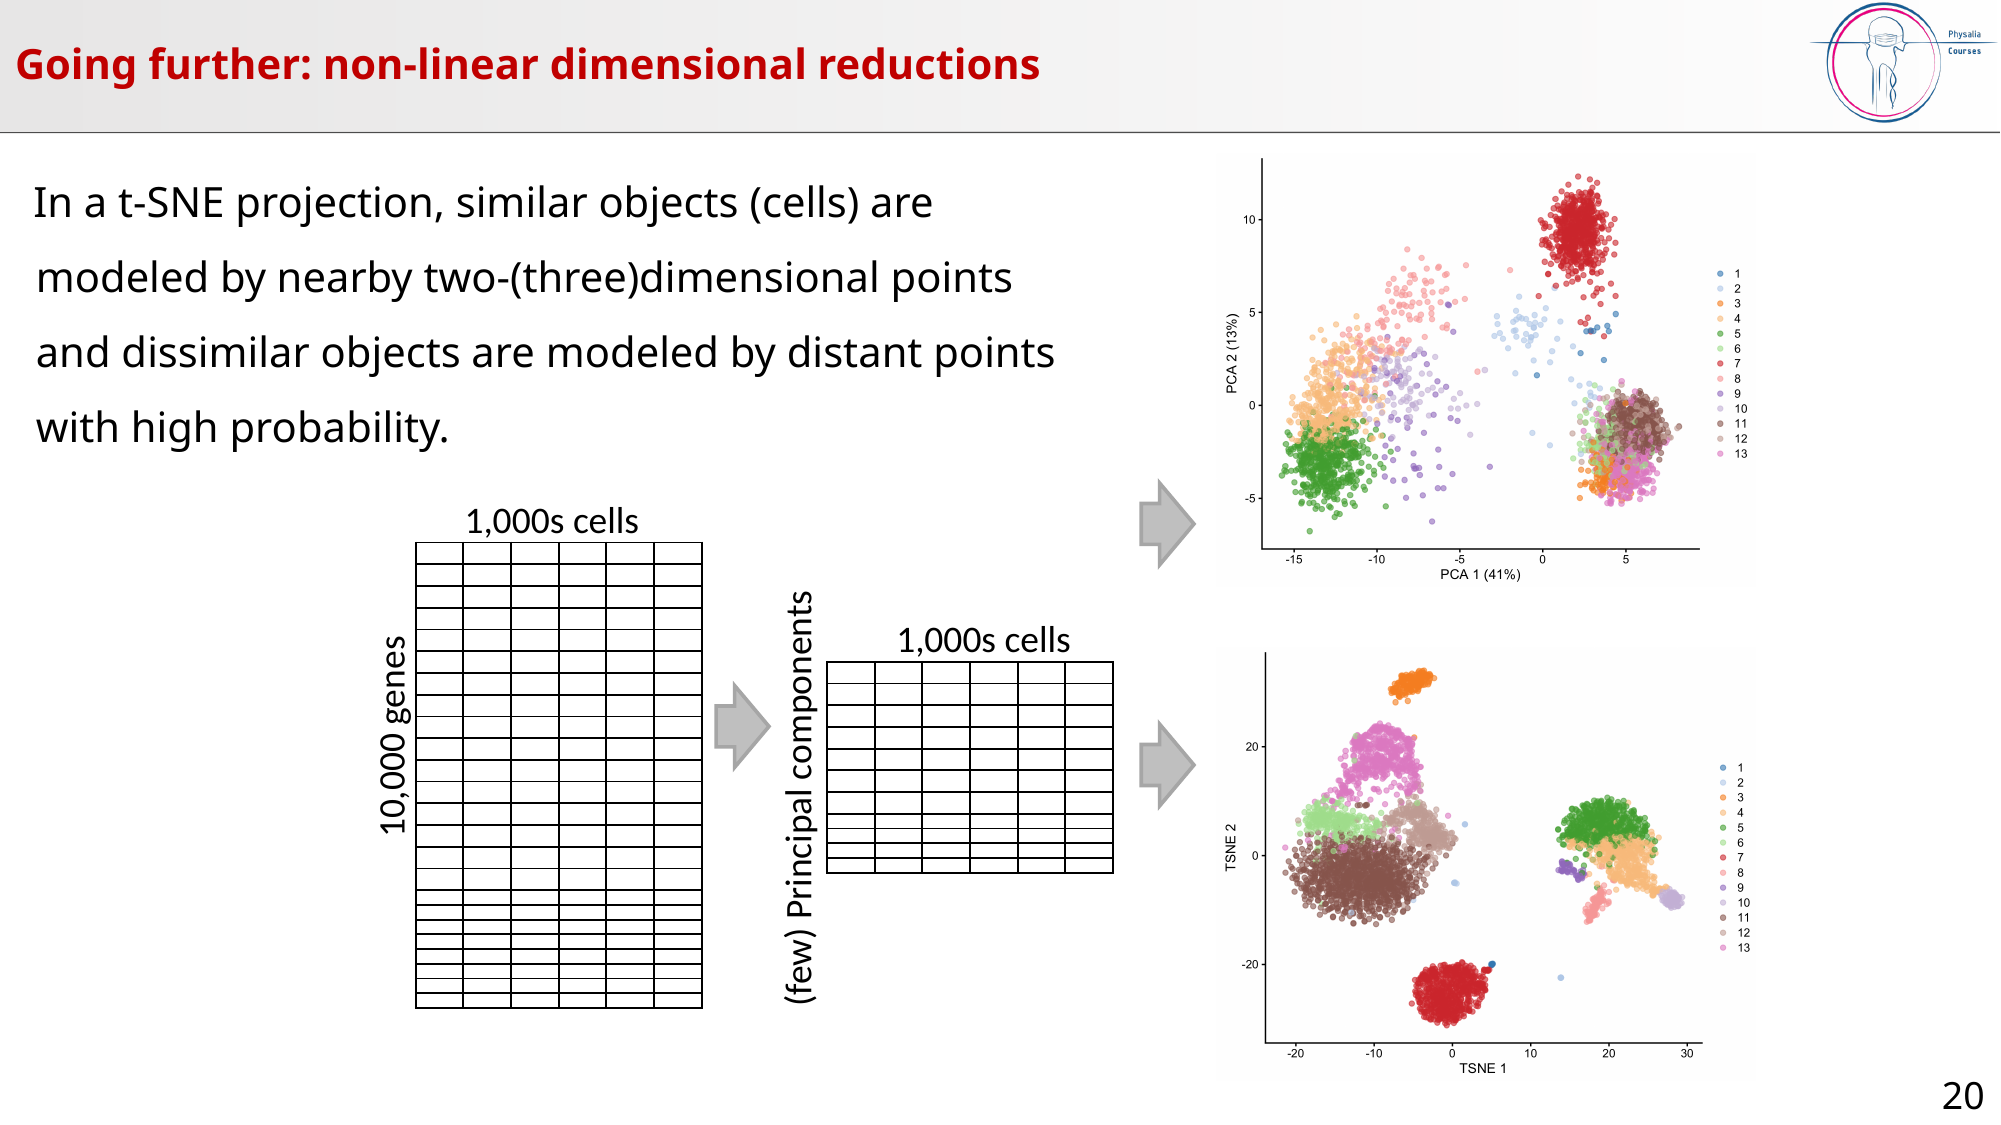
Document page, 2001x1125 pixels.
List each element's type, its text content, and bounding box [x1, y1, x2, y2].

table_cell [923, 771, 969, 791]
table_cell [607, 587, 653, 607]
table_header [828, 663, 874, 683]
table_cell [417, 609, 462, 629]
table_cell [876, 844, 921, 857]
table_cell [607, 921, 653, 933]
table_cell [1066, 829, 1112, 842]
table_cell [607, 609, 653, 629]
table_cell [876, 815, 921, 828]
table_cell [464, 994, 510, 1007]
table_header [655, 543, 701, 563]
table_cell [464, 565, 510, 585]
table_cell [971, 793, 1017, 813]
table_cell [607, 935, 653, 948]
table_cell [1019, 771, 1064, 791]
text_box 1,000s cells [449, 488, 654, 549]
table_cell [512, 739, 558, 759]
table_cell [1019, 793, 1064, 813]
table_cell [607, 630, 653, 650]
table_cell [607, 565, 653, 585]
table_cell [828, 728, 874, 748]
table_cell [417, 979, 462, 992]
table_cell [464, 652, 510, 672]
table_cell [420, 652, 462, 672]
table_cell [420, 630, 462, 650]
table_cell [512, 717, 558, 737]
table_cell [1019, 750, 1064, 769]
table_cell [512, 935, 558, 948]
table_cell [417, 587, 462, 607]
table_cell [512, 826, 558, 846]
table_cell [560, 565, 605, 585]
table_cell [607, 739, 653, 759]
table_cell [971, 684, 1017, 704]
table_cell [512, 869, 558, 889]
table_cell [923, 859, 969, 872]
table_cell [655, 935, 701, 948]
table_cell [971, 706, 1017, 726]
table_cell [971, 750, 1017, 769]
table_cell [655, 848, 701, 868]
table_cell [512, 761, 558, 781]
table_cell [828, 684, 874, 704]
table_cell [417, 906, 462, 919]
table_cell [420, 717, 462, 737]
table_cell [1066, 815, 1112, 828]
table_cell [876, 684, 921, 704]
table_header [971, 663, 1017, 683]
table_header [876, 663, 921, 683]
table_cell [607, 906, 653, 919]
table_cell [464, 609, 510, 629]
table_cell [655, 921, 701, 933]
table_cell [655, 804, 701, 824]
table_cell [560, 869, 605, 889]
table_cell [464, 935, 510, 948]
table_cell [828, 706, 874, 726]
text_box [715, 682, 771, 771]
table_cell [655, 630, 701, 650]
table_header [464, 549, 510, 563]
table_cell [464, 674, 510, 694]
table_cell [828, 859, 874, 872]
table_cell [923, 815, 969, 828]
table_cell [876, 706, 921, 726]
table_cell [417, 965, 462, 978]
table_cell [560, 739, 605, 759]
table_cell [560, 761, 605, 781]
table_cell [417, 994, 462, 1007]
table_cell [1019, 684, 1064, 704]
table_cell [971, 844, 1017, 857]
table_cell [923, 829, 969, 842]
table_cell [560, 717, 605, 737]
table_cell [655, 674, 701, 694]
table_cell [607, 826, 653, 846]
table_cell [560, 587, 605, 607]
table_cell [655, 696, 701, 716]
table_cell [971, 859, 1017, 872]
table_cell [655, 652, 701, 672]
table_cell [923, 793, 969, 813]
table_cell [560, 630, 605, 650]
table_cell [1066, 750, 1112, 769]
table_cell [420, 804, 462, 824]
table_cell [420, 826, 462, 846]
table_cell [512, 921, 558, 933]
table_cell [464, 848, 510, 868]
table_cell [512, 565, 558, 585]
table_cell [560, 652, 605, 672]
table_cell [923, 728, 969, 748]
table_cell [607, 965, 653, 978]
table_cell [420, 782, 462, 802]
table_cell [420, 696, 462, 716]
table_cell [655, 906, 701, 919]
table_cell [417, 869, 462, 889]
table_cell [607, 848, 653, 868]
table_cell [464, 630, 510, 650]
table_cell [971, 829, 1017, 842]
table_cell [828, 829, 874, 842]
table_cell [464, 587, 510, 607]
table_cell [560, 891, 605, 904]
table_cell [464, 826, 510, 846]
table_cell [876, 793, 921, 813]
table_cell [655, 891, 701, 904]
table_cell [420, 761, 462, 781]
table_cell [560, 921, 605, 933]
table_cell [876, 829, 921, 842]
table_cell [560, 965, 605, 978]
table_cell [464, 696, 510, 716]
table_cell [971, 728, 1017, 748]
table_cell [655, 587, 701, 607]
table_cell [607, 782, 653, 802]
table_cell [971, 815, 1017, 828]
table_cell [512, 652, 558, 672]
table_cell [923, 684, 969, 704]
table_cell [560, 935, 605, 948]
table_cell [417, 950, 462, 963]
table_cell [655, 782, 701, 802]
table_cell [1019, 728, 1064, 748]
table_cell [655, 950, 701, 963]
table_cell [607, 950, 653, 963]
table_cell [560, 848, 605, 868]
table_cell [464, 739, 510, 759]
table_cell [512, 965, 558, 978]
table_header [1066, 663, 1112, 683]
table_cell [560, 804, 605, 824]
table_cell [512, 587, 558, 607]
table_cell [560, 696, 605, 716]
table_cell [512, 674, 558, 694]
table_cell [607, 869, 653, 889]
text_box [1140, 480, 1196, 568]
table_cell [655, 979, 701, 992]
table_cell [828, 750, 874, 769]
table_cell [607, 804, 653, 824]
table_cell [655, 739, 701, 759]
table_cell [464, 804, 510, 824]
table_cell [464, 761, 510, 781]
table_cell [417, 891, 462, 904]
table_cell [560, 906, 605, 919]
table_cell [560, 674, 605, 694]
table_cell [971, 771, 1017, 791]
title Going further: non-linear dimensional reductions [0, 0, 2000, 132]
table_cell [607, 717, 653, 737]
table_cell [417, 565, 462, 585]
table_cell [1066, 706, 1112, 726]
table_cell [464, 965, 510, 978]
table_cell [420, 739, 462, 759]
text_box [1140, 721, 1196, 809]
table_cell [655, 994, 701, 1007]
table_cell [607, 674, 653, 694]
table_cell [417, 921, 462, 933]
picture [1773, 0, 2000, 130]
table_cell [876, 771, 921, 791]
table_header [512, 549, 558, 563]
table_cell [1066, 859, 1112, 872]
text_box (few) Principal components [766, 575, 827, 1022]
table_cell [876, 750, 921, 769]
table_cell [464, 869, 510, 889]
table_cell [655, 565, 701, 585]
table_cell [828, 793, 874, 813]
table_cell [1019, 829, 1064, 842]
table_cell [512, 630, 558, 650]
table_cell [1019, 844, 1064, 857]
table_cell [560, 994, 605, 1007]
table_cell [1019, 706, 1064, 726]
table_cell [1066, 684, 1112, 704]
table_header [923, 663, 969, 683]
table_header [560, 549, 605, 563]
table_cell [828, 771, 874, 791]
table_cell [512, 994, 558, 1007]
table_cell [1066, 771, 1112, 791]
table_cell [464, 979, 510, 992]
table_cell [420, 674, 462, 694]
text_box 20 [1549, 1067, 2000, 1125]
table_cell [655, 965, 701, 978]
table_cell [560, 950, 605, 963]
table_header [417, 543, 462, 563]
table_cell [655, 826, 701, 846]
table_cell [655, 717, 701, 737]
table_cell [464, 906, 510, 919]
table_cell [512, 848, 558, 868]
table_cell [512, 979, 558, 992]
table_cell [1066, 728, 1112, 748]
table_cell [876, 728, 921, 748]
table_cell [655, 761, 701, 781]
table_cell [607, 761, 653, 781]
table_cell [828, 815, 874, 828]
list In a t-SNE projection, similar objects (cells) are modeled by nearby two-(three)dimensional points and dissimilar objects are modeled by distant points with high probability. [18, 143, 1113, 1049]
table_cell [560, 782, 605, 802]
table_cell [560, 979, 605, 992]
text_box 10,000 genes [359, 621, 420, 853]
text_box 1,000s cells [881, 607, 1086, 661]
table_cell [607, 696, 653, 716]
table_cell [560, 609, 605, 629]
table_cell [464, 891, 510, 904]
table_cell [607, 891, 653, 904]
table_cell [417, 935, 462, 948]
table_cell [464, 950, 510, 963]
table_cell [464, 717, 510, 737]
table_cell [1066, 793, 1112, 813]
table_cell [417, 848, 462, 868]
table_cell [1066, 844, 1112, 857]
table_cell [828, 844, 874, 857]
table_cell [512, 950, 558, 963]
table_cell [464, 782, 510, 802]
table_cell [512, 804, 558, 824]
table_cell [464, 921, 510, 933]
table_cell [607, 652, 653, 672]
table_cell [560, 826, 605, 846]
table_cell [607, 979, 653, 992]
table_cell [512, 782, 558, 802]
table_cell [655, 869, 701, 889]
table_cell [923, 750, 969, 769]
picture [1216, 153, 1756, 587]
table_cell [607, 994, 653, 1007]
table_cell [512, 891, 558, 904]
table_cell [876, 859, 921, 872]
table_cell [923, 706, 969, 726]
table_cell [1019, 815, 1064, 828]
table_cell [1019, 859, 1064, 872]
picture [1216, 647, 1756, 1081]
table_cell [512, 906, 558, 919]
table_cell [923, 844, 969, 857]
table_cell [655, 609, 701, 629]
table_header [607, 549, 653, 563]
table_header [1019, 663, 1064, 683]
table_cell [512, 609, 558, 629]
table_cell [512, 696, 558, 716]
